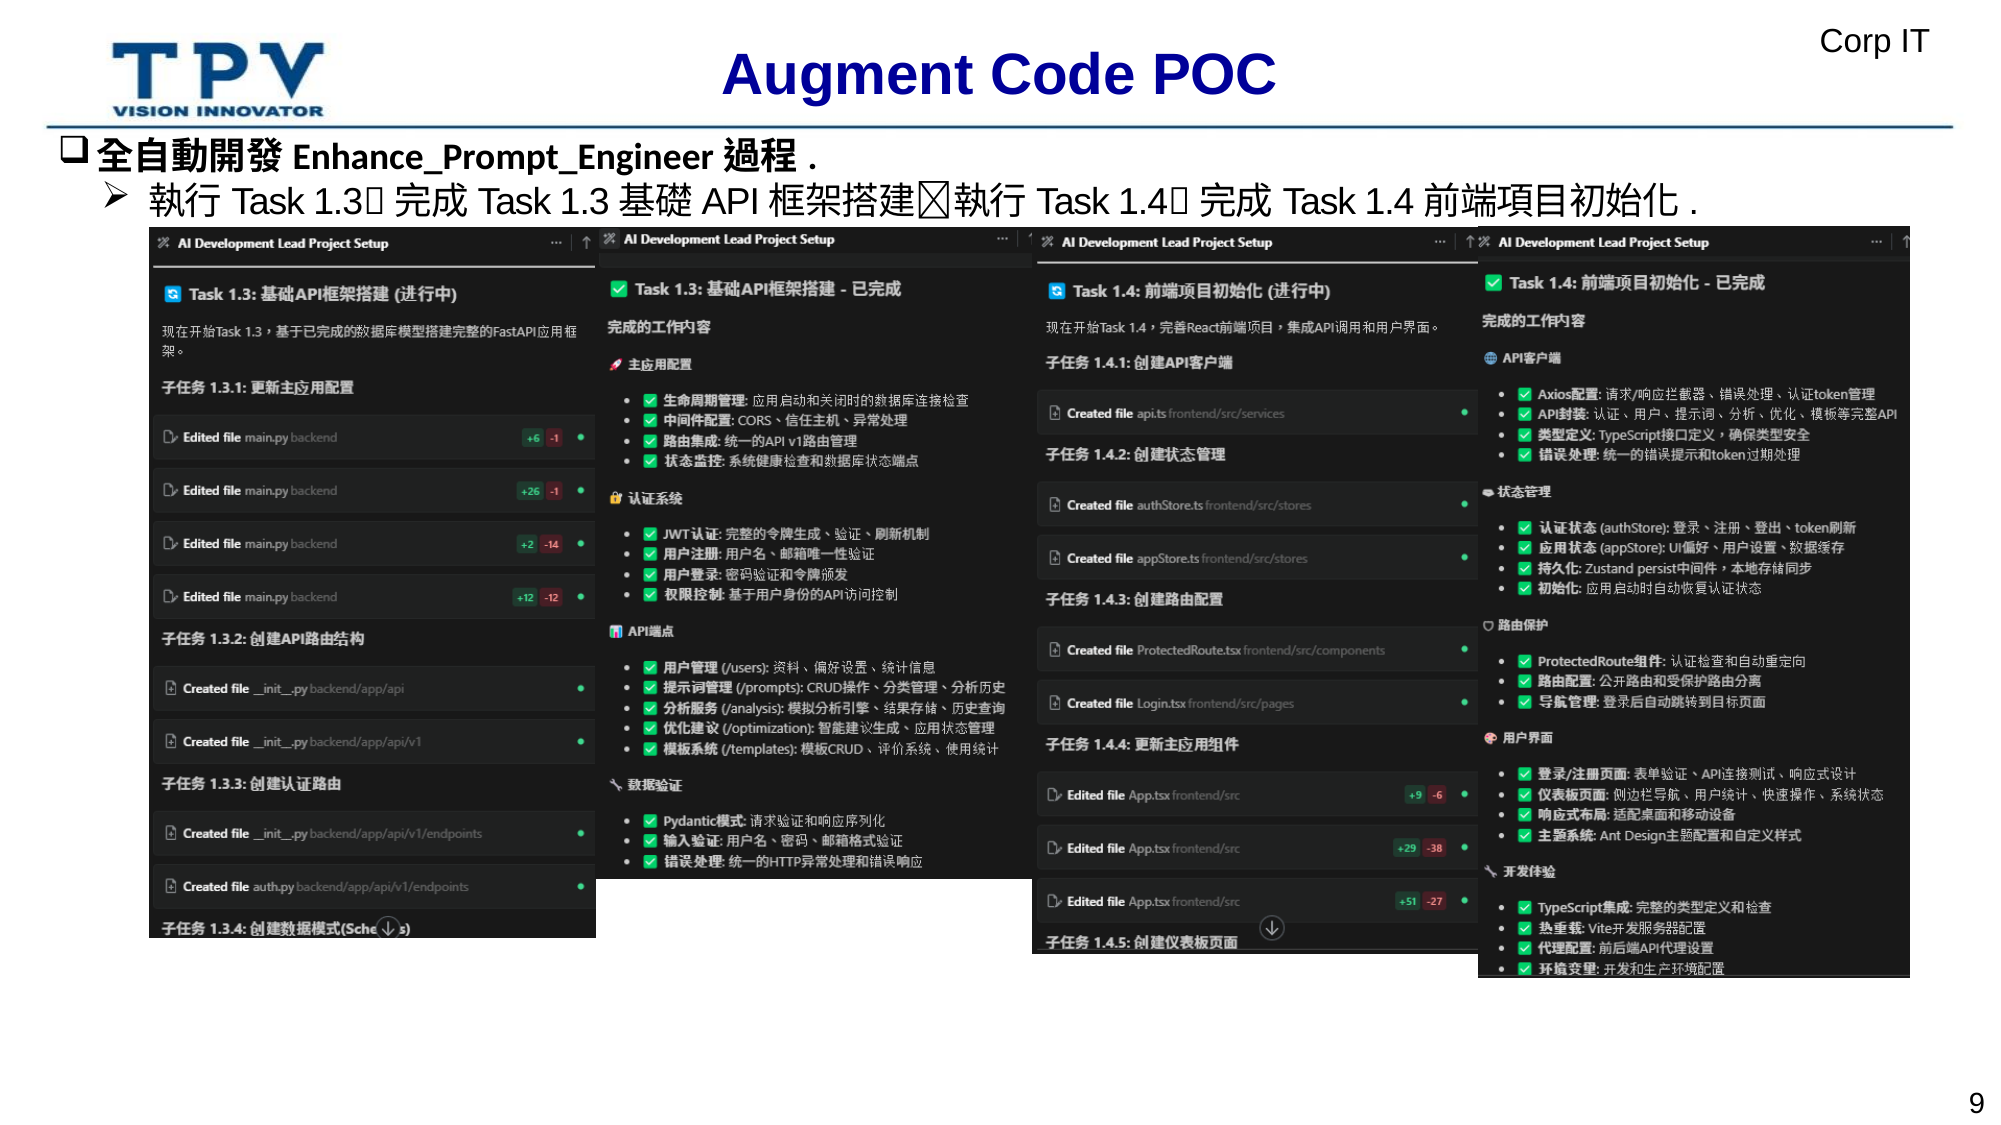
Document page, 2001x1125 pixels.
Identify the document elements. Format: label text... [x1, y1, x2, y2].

text_box Corp IT [1607, 12, 1945, 67]
title Augment Code POC [474, 12, 1526, 139]
text_box 全自動開發Enhance_Prompt_Engineer過程. 執行Task 1.3完成Task 1.3基礎API框架搭建執行Task 1.4完成Task 1.4前端項目初始化. [43, 124, 1934, 230]
slide_number 9 [1724, 1070, 2000, 1125]
picture [0, 1, 2000, 1124]
